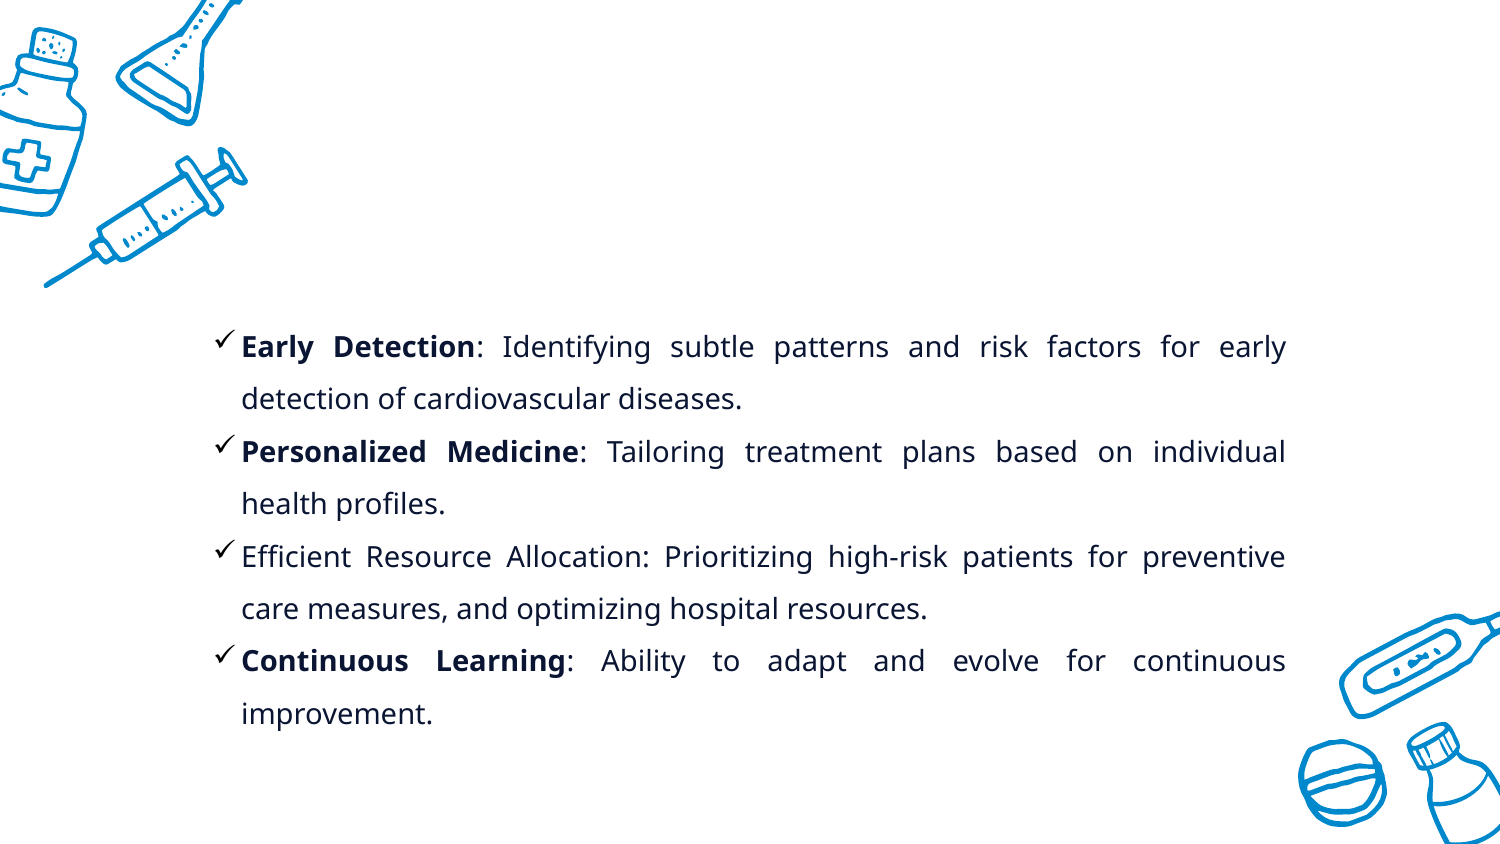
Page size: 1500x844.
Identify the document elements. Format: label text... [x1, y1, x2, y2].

text_box Early Detection: Identifying subtle patterns and risk factors for early detection of cardiovascular diseases. Personalized Medicine: Tailoring treatment plans based on individual health profiles. Efficient Resource Allocation: Prioritizing high-risk patients for preventive care measures, and optimizing hospital resources. Continuous Learning: Ability to adapt and evolve for continuous improvement. [198, 303, 1302, 738]
